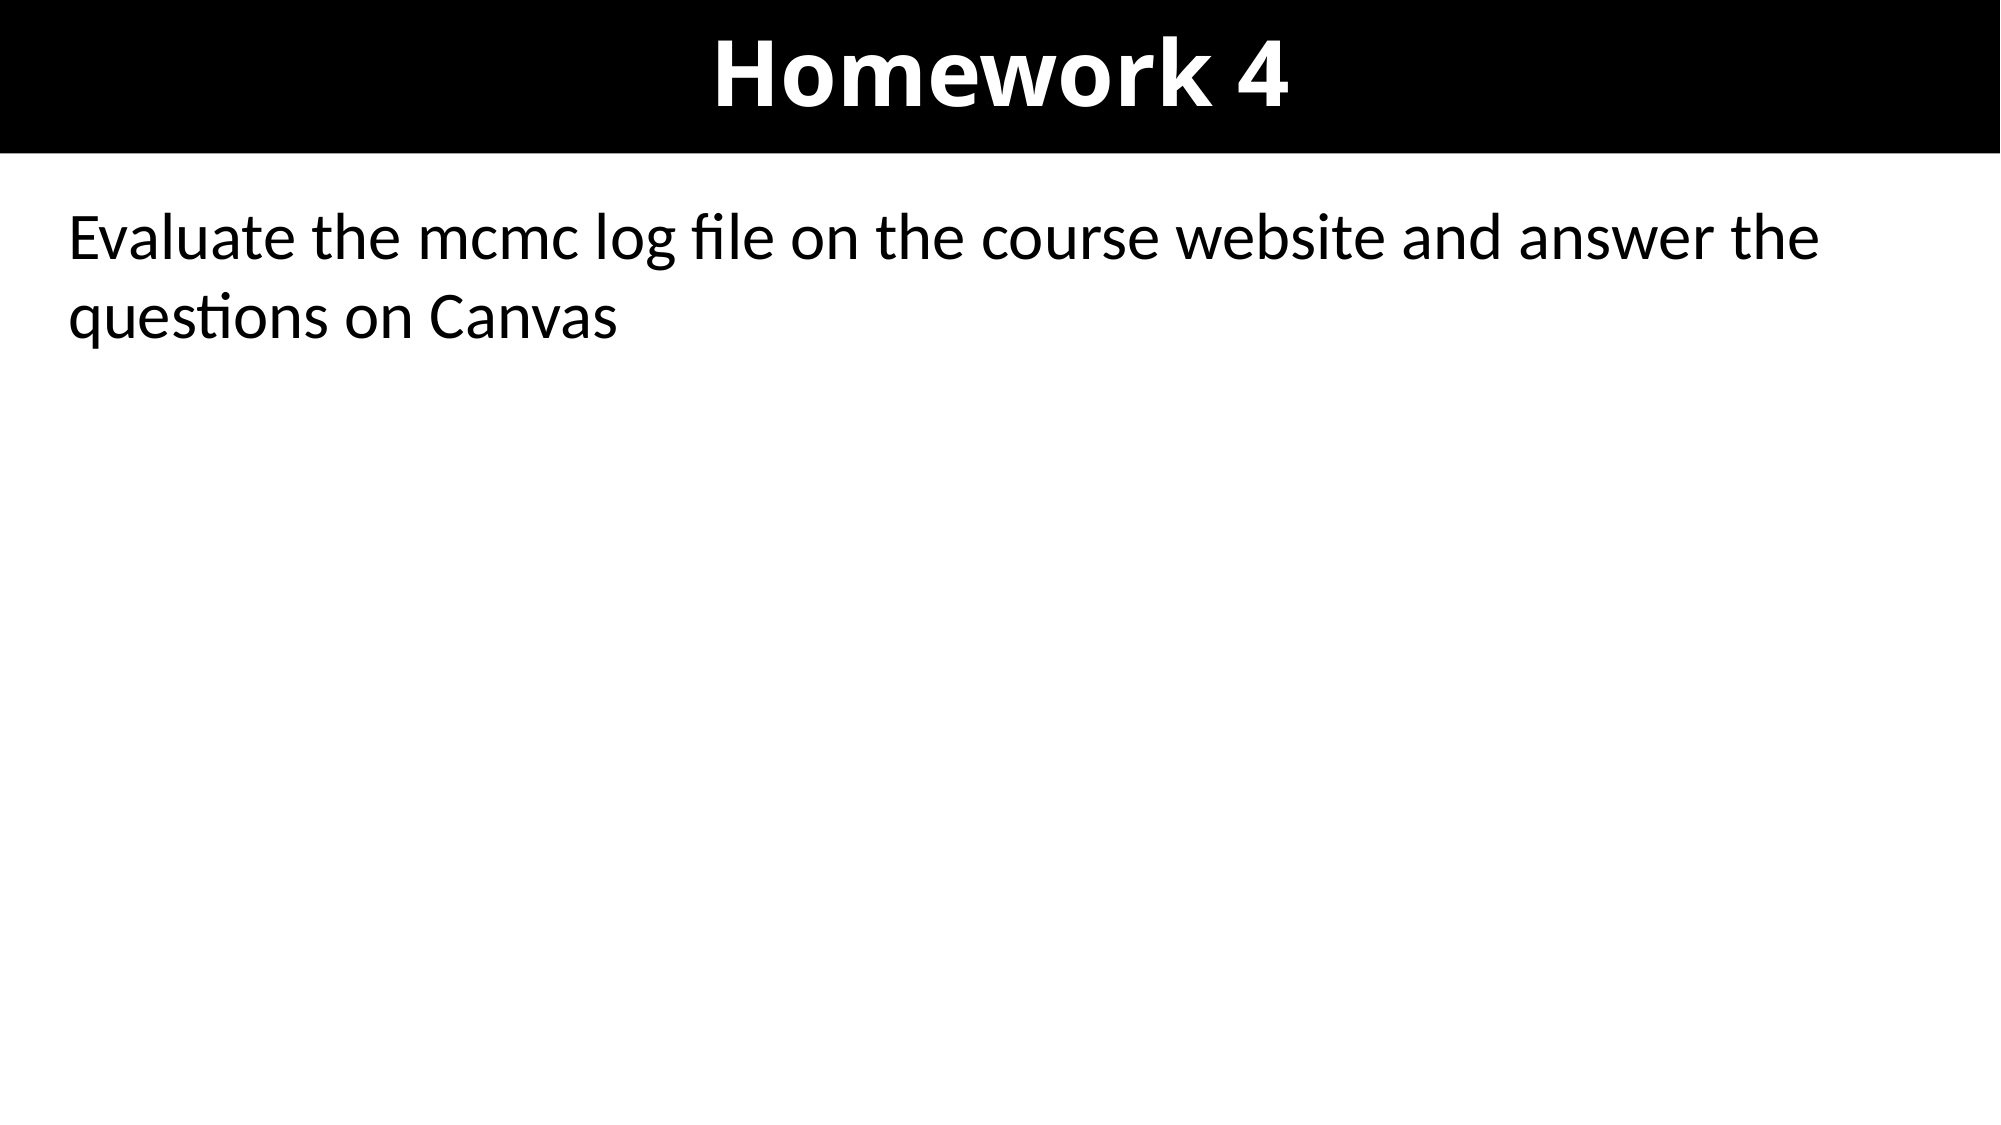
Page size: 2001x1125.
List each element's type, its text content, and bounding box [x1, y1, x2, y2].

title Homework 4 [0, 0, 2000, 154]
text_box Evaluate the mcmc log file on the course website and answer the questions on Canvas [53, 185, 1918, 360]
